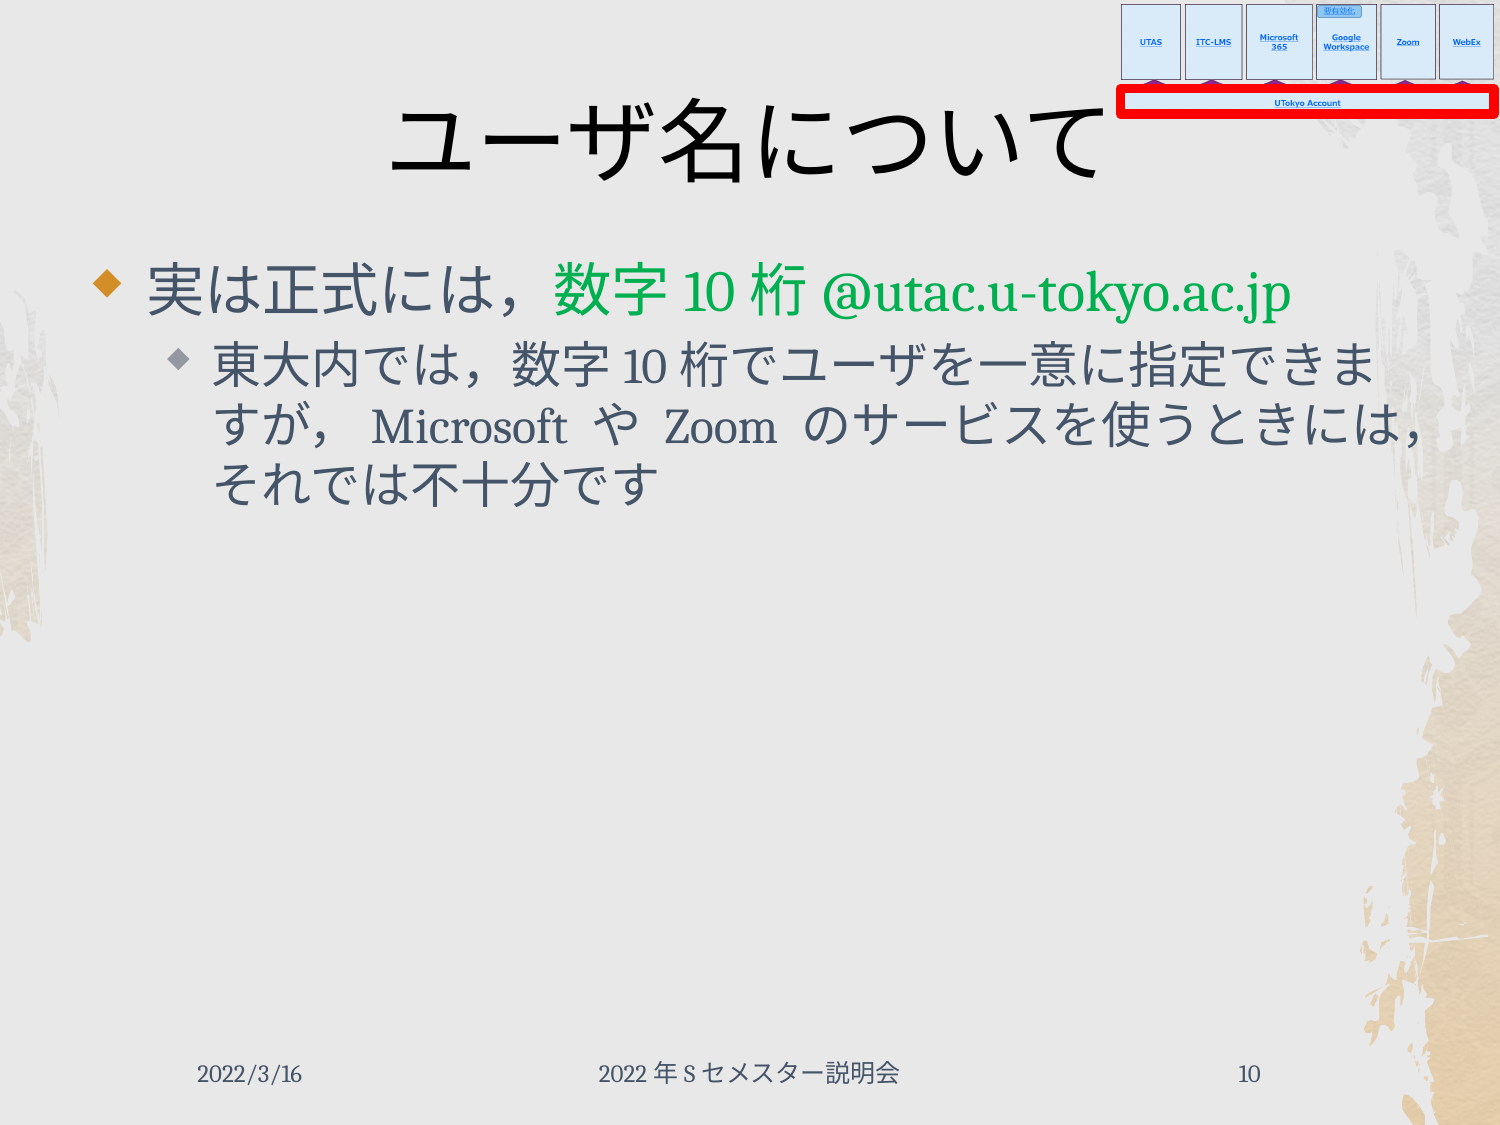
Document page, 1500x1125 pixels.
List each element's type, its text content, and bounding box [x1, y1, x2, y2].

title ユーザ名について [75, 45, 1425, 233]
picture [1120, 4, 1494, 115]
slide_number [75, 1042, 425, 1103]
slide_number 10 [1074, 1042, 1425, 1103]
list 実は正式には，数字10桁@utac.u-tokyo.ac.jp 東大内では，数字10桁でユーザを一意に指定できますが，Microsoft や Zoom のサービスを使うときには，それでは不十分です [75, 246, 1425, 989]
footer 2022年Sセメスター説明会 [512, 1042, 988, 1103]
